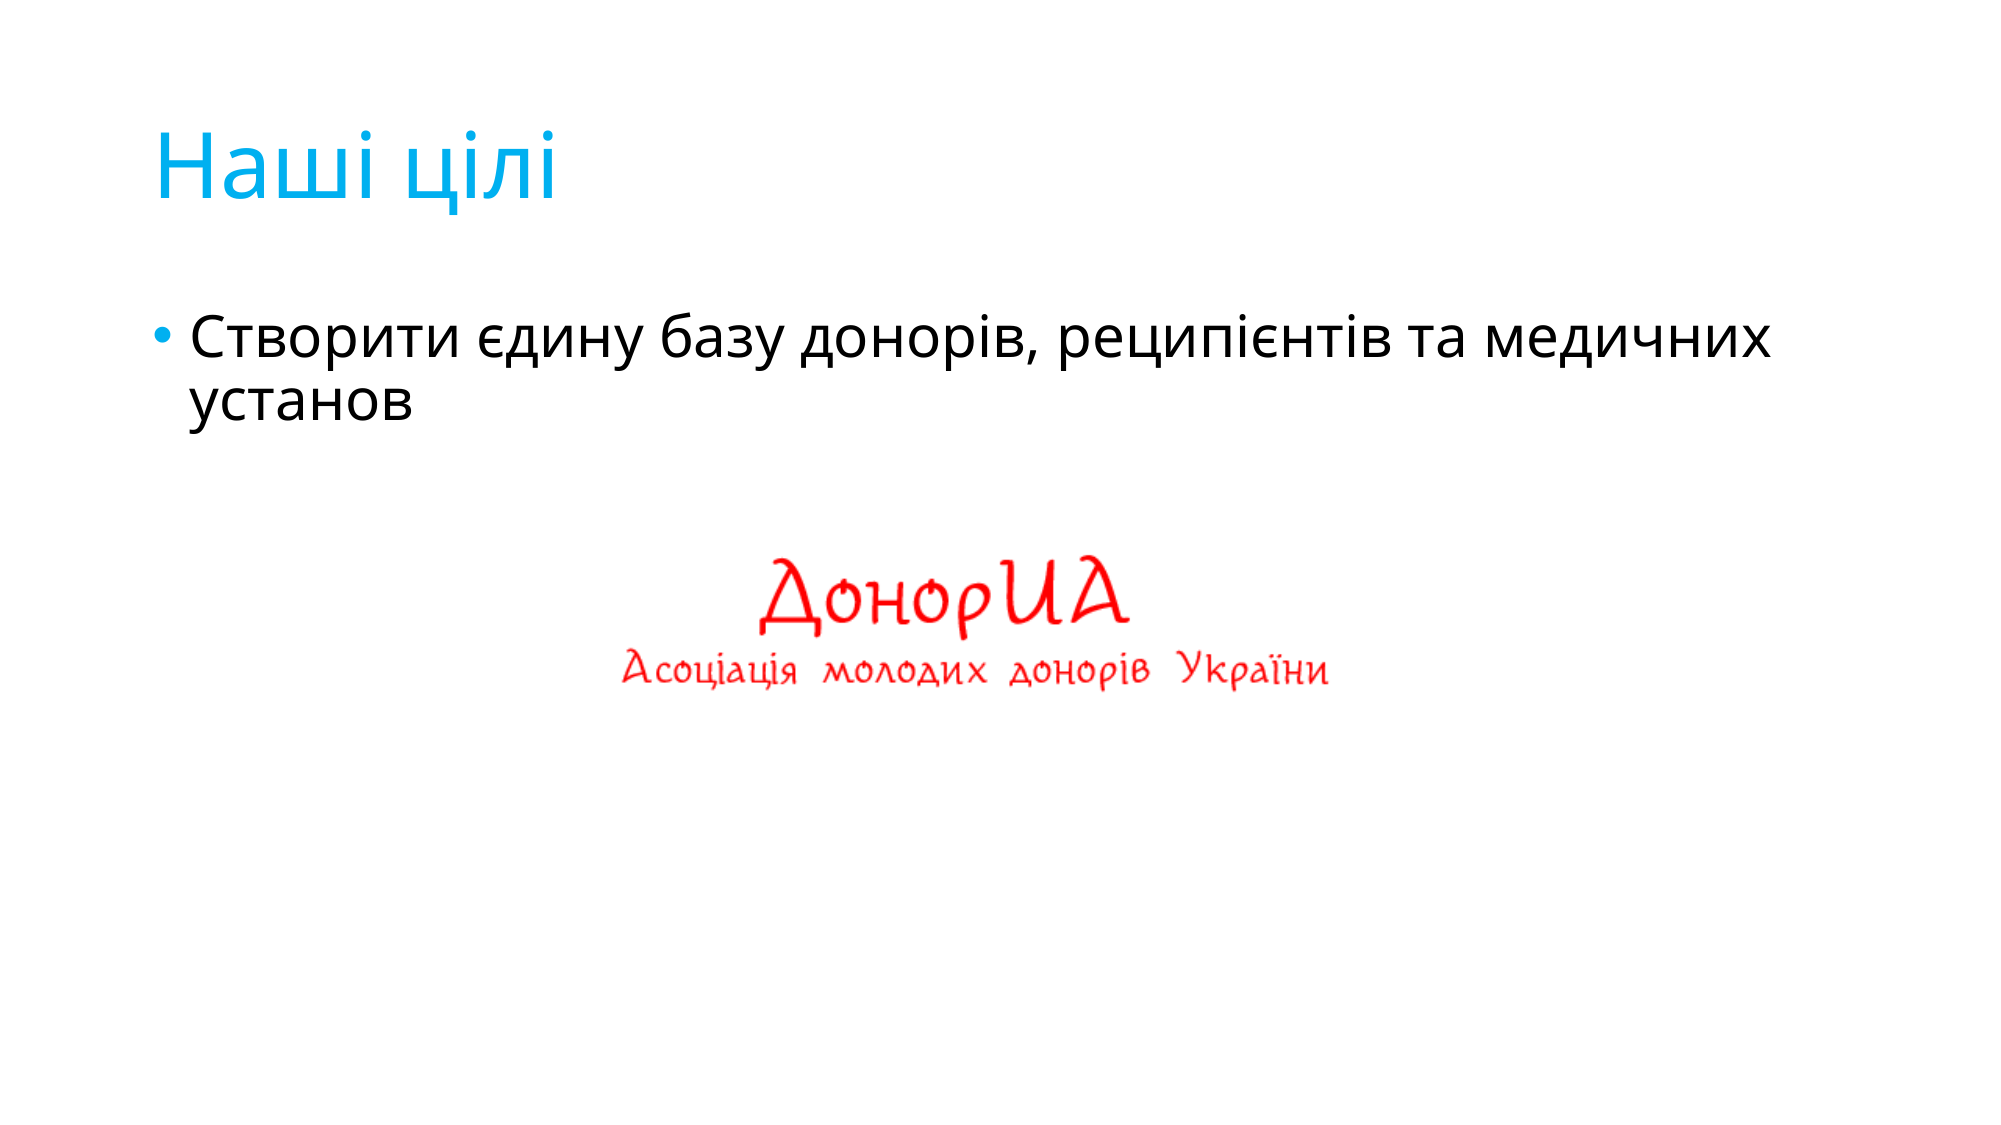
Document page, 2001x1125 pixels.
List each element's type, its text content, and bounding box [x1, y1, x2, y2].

list Створити єдину базу донорів, реципієнтів та медичних установ [137, 299, 1863, 1014]
picture [604, 535, 1341, 719]
title Наші цілі [137, 59, 1863, 278]
